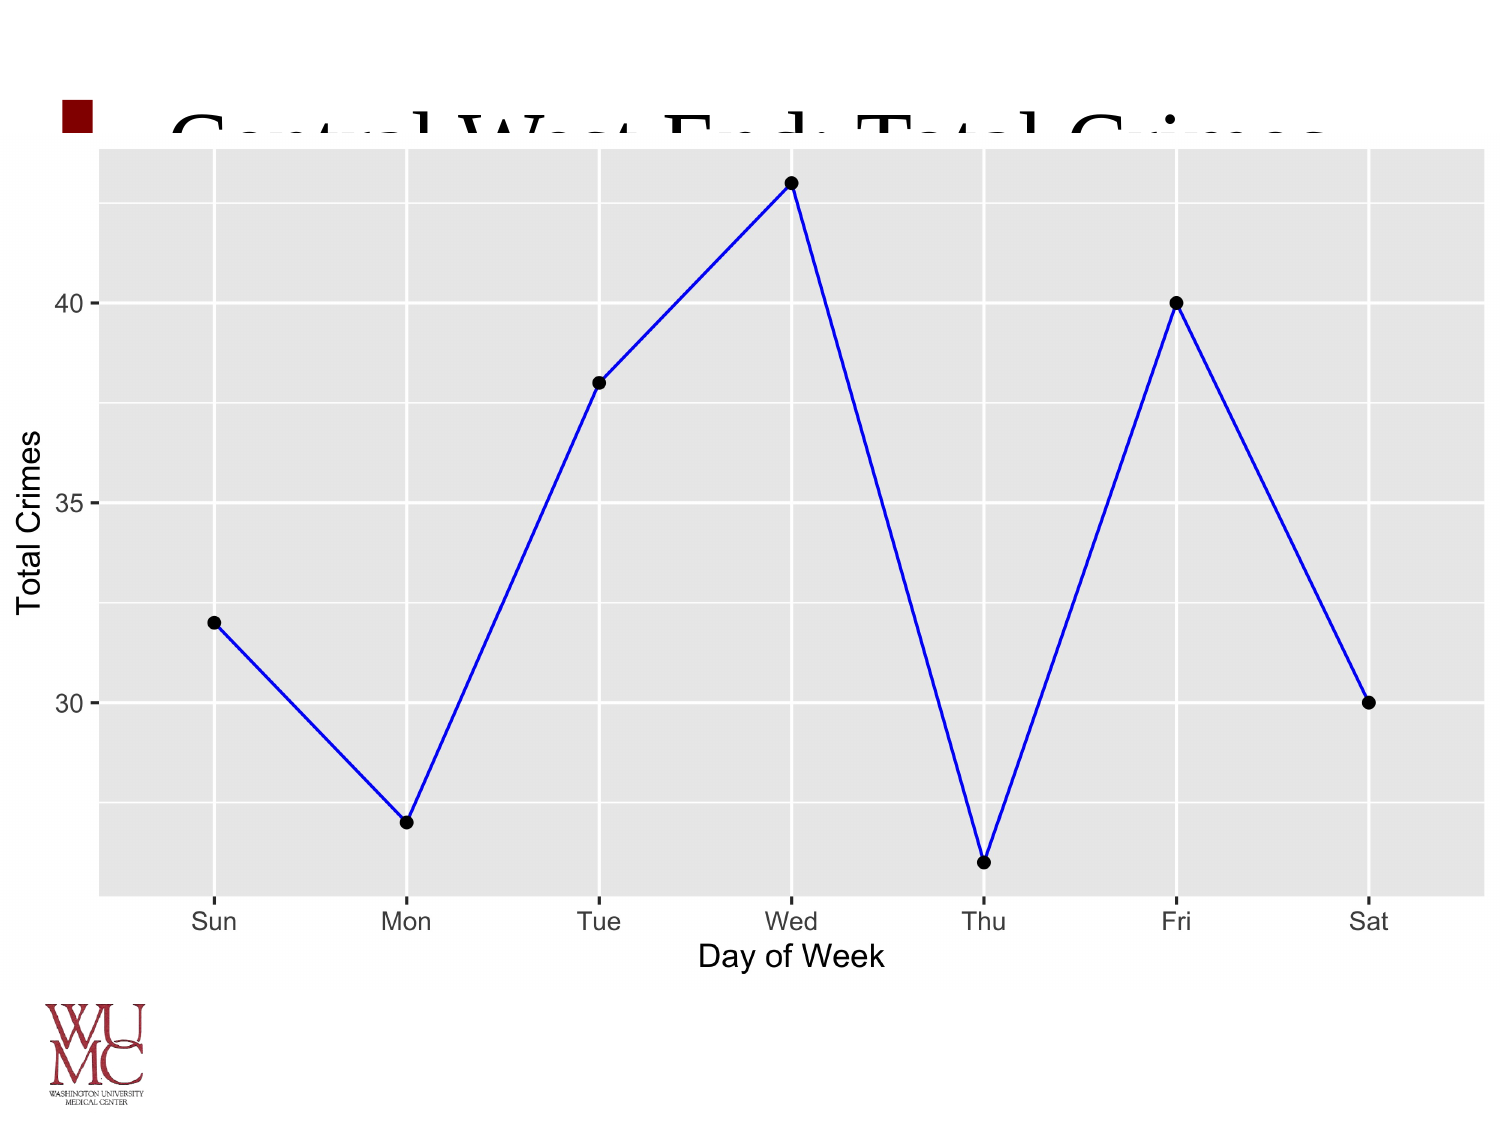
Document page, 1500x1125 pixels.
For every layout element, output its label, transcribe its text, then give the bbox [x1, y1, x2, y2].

title Central West End: Total Crimes by Days of the Week [112, 99, 1388, 131]
picture [41, 996, 156, 1113]
picture [0, 133, 1500, 990]
